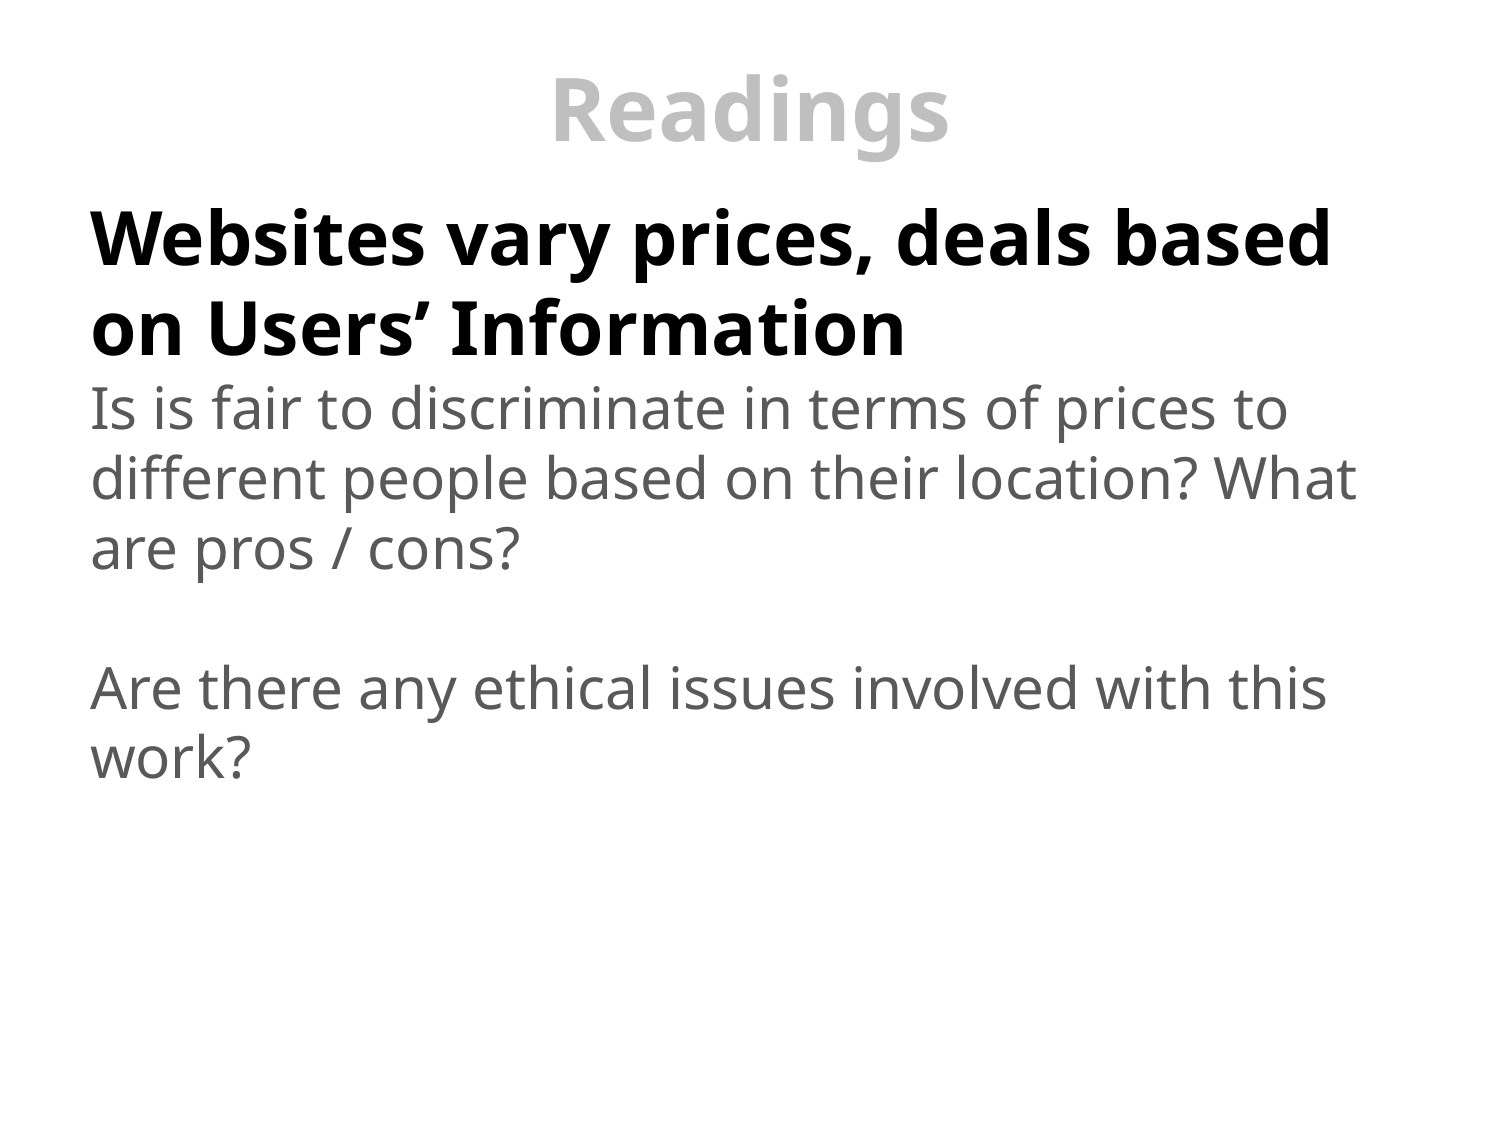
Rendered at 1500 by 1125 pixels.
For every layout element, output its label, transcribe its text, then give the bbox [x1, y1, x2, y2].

list Websites vary prices, deals based on Users’ Information Is is fair to discriminate in terms of prices to different people based on their location? What are pros / cons? Are there any ethical issues involved with this work? [75, 183, 1425, 1088]
title Readings [75, 45, 1425, 167]
